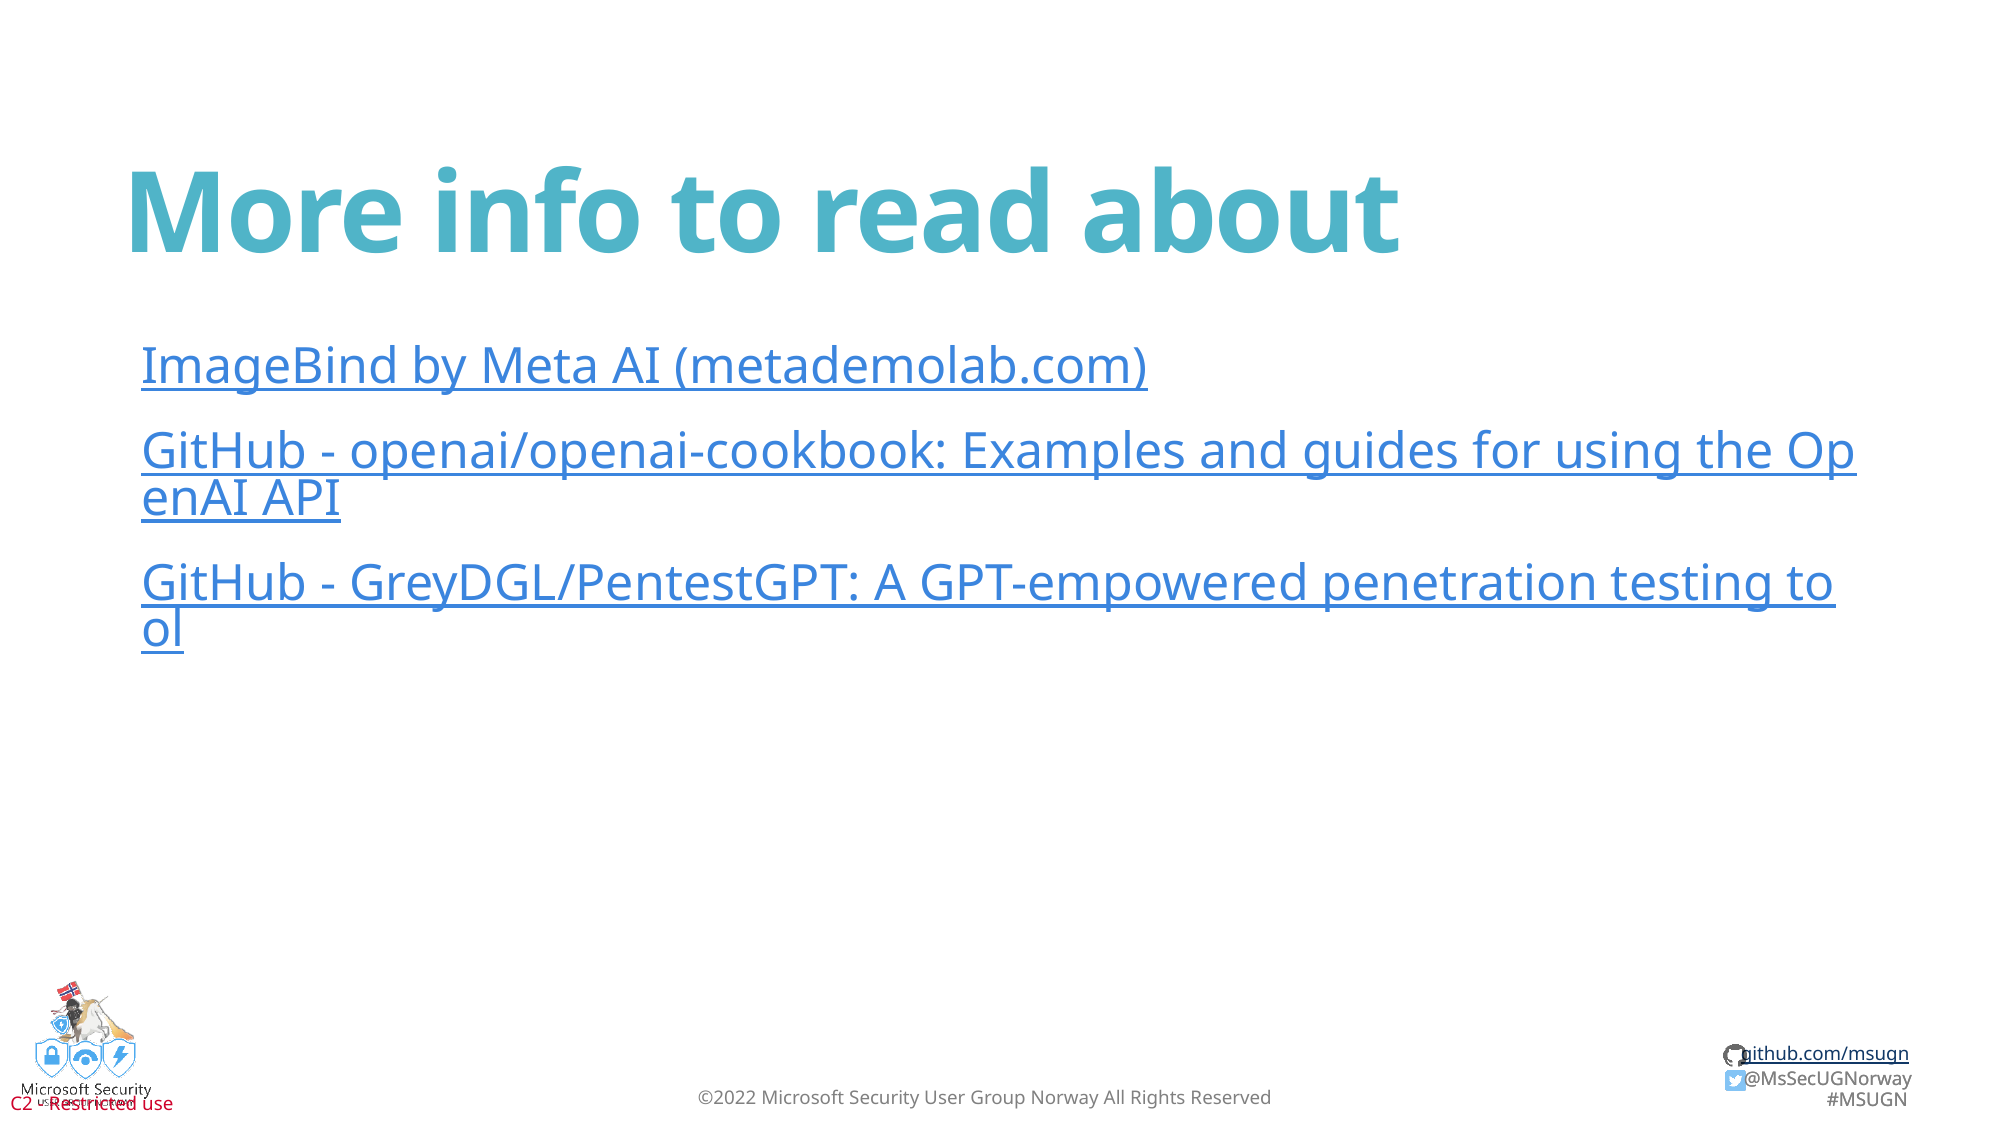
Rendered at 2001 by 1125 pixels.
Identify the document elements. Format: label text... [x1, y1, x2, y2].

picture [1741, 1050, 1747, 1060]
text_box [1725, 1070, 1746, 1091]
list ImageBind by Meta AI (metademolab.com) GitHub - openai/openai-cookbook: Examples and guides for using the OpenAI API GitHub - GreyDGL/PentestGPT: A GPT-empowered penetration testing tool [111, 329, 1876, 948]
title More info to read about [107, 81, 1875, 354]
